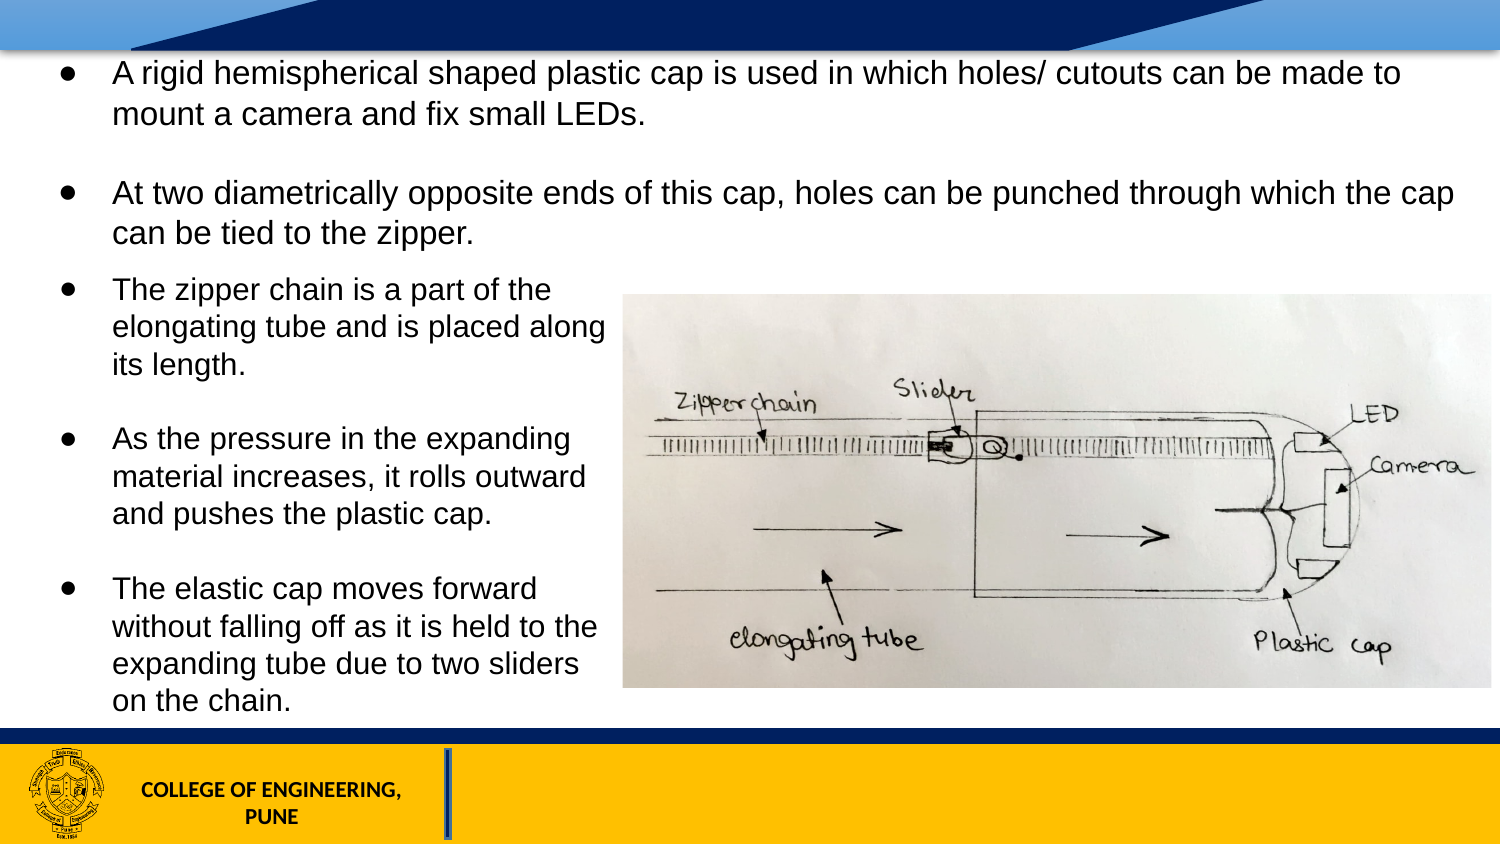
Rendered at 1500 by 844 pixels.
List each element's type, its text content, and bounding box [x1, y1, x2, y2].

picture [29, 748, 104, 839]
text_box A rigid hemispherical shaped plastic cap is used in which holes/ cutouts can be made to mount a camera and fix small LEDs. At two diametrically opposite ends of this cap, holes can be punched through which the cap can be tied to the zipper. [22, 36, 1478, 302]
picture [622, 235, 1492, 688]
text_box The zipper chain is a part of the elongating tube and is placed along its length. As the pressure in the expanding material increases, it rolls outward and pushes the plastic cap. The elastic cap moves forward without falling off as it is held to the expanding tube due to two sliders on the chain. [22, 302, 623, 734]
